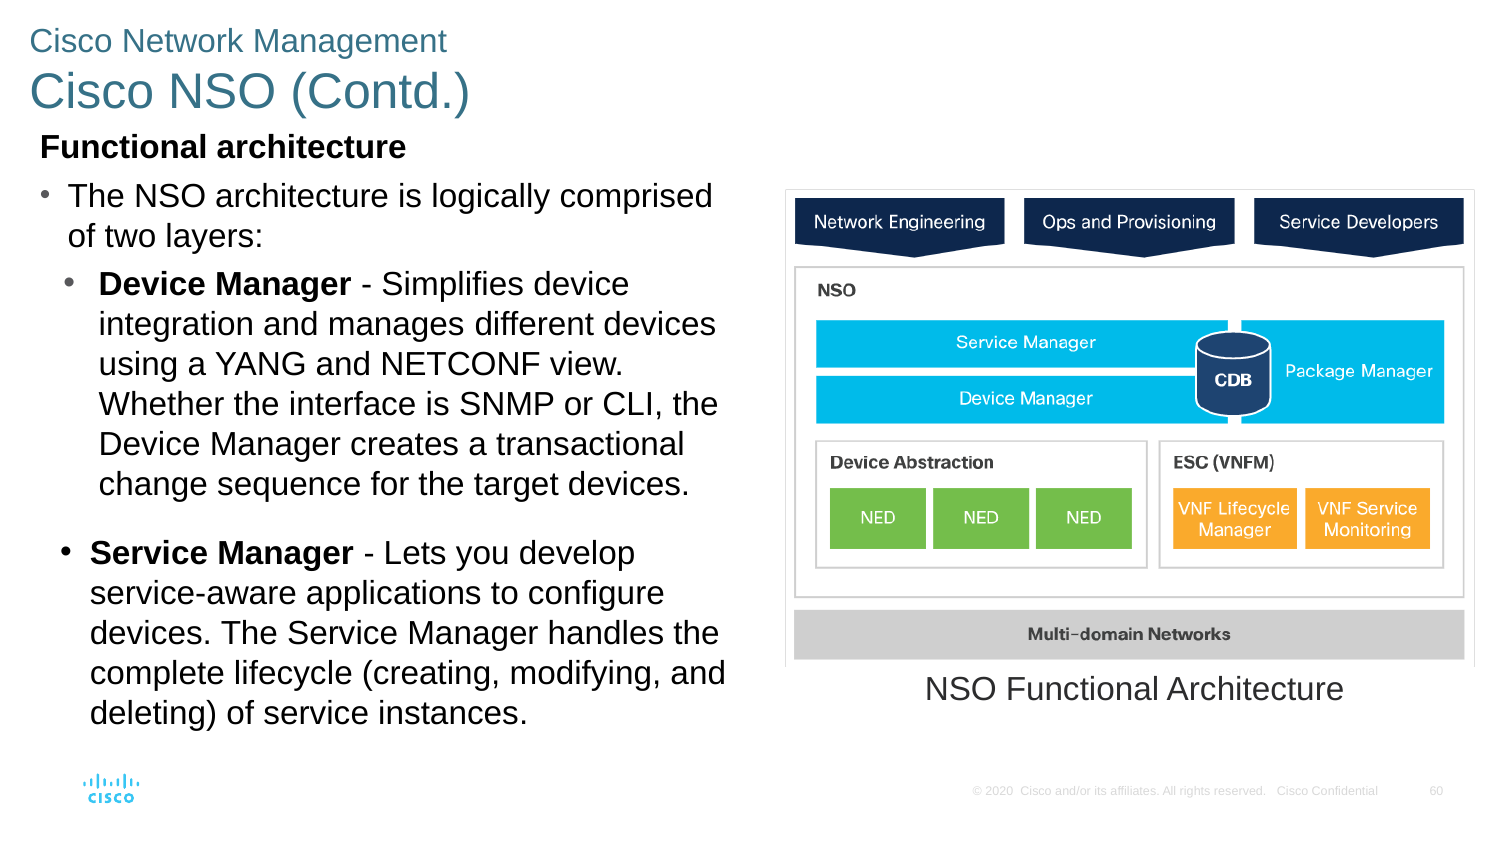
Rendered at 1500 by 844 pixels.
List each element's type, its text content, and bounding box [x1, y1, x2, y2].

text_box NSO Functional Architecture [803, 676, 1467, 715]
title Cisco Network Management Cisco NSO (Contd.) [14, 6, 1474, 131]
picture [782, 181, 1478, 667]
text_box Service Manager - Lets you develop service-aware applications to configure devices. The Service Manager handles the complete lifecycle (creating, modifying, and deleting) of service instances. [15, 523, 750, 739]
list Functional architecture The NSO architecture is logically comprised of two layers: Device Manager - Simplifies device integration and manages different devices using a YANG and NETCONF view. Whether the interface is SNMP or CLI, the Device Manager creates a transactional change sequence for the target devices. [24, 118, 778, 518]
